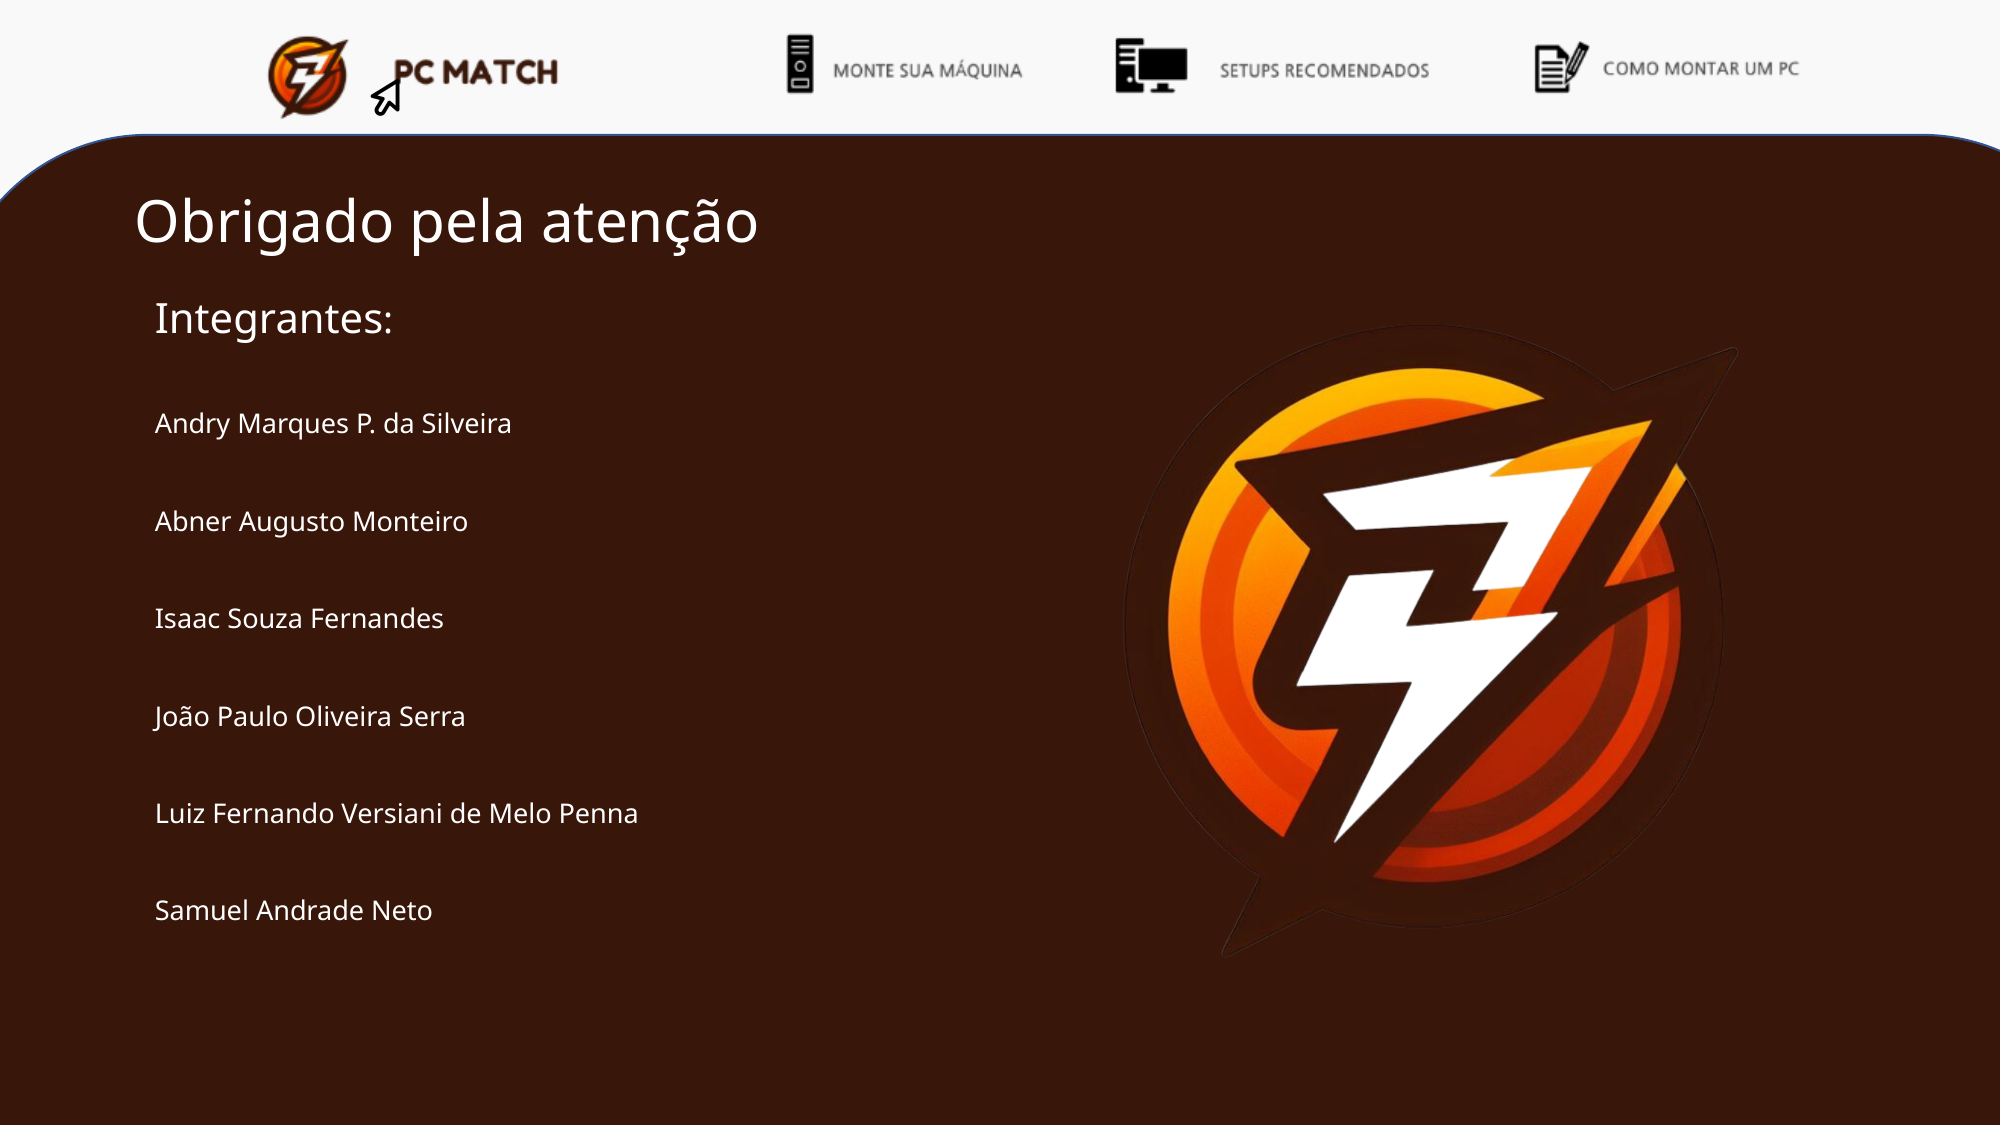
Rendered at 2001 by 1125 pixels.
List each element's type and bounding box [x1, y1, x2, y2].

picture [0, 0, 2000, 1125]
text_box [119, 177, 1064, 1125]
